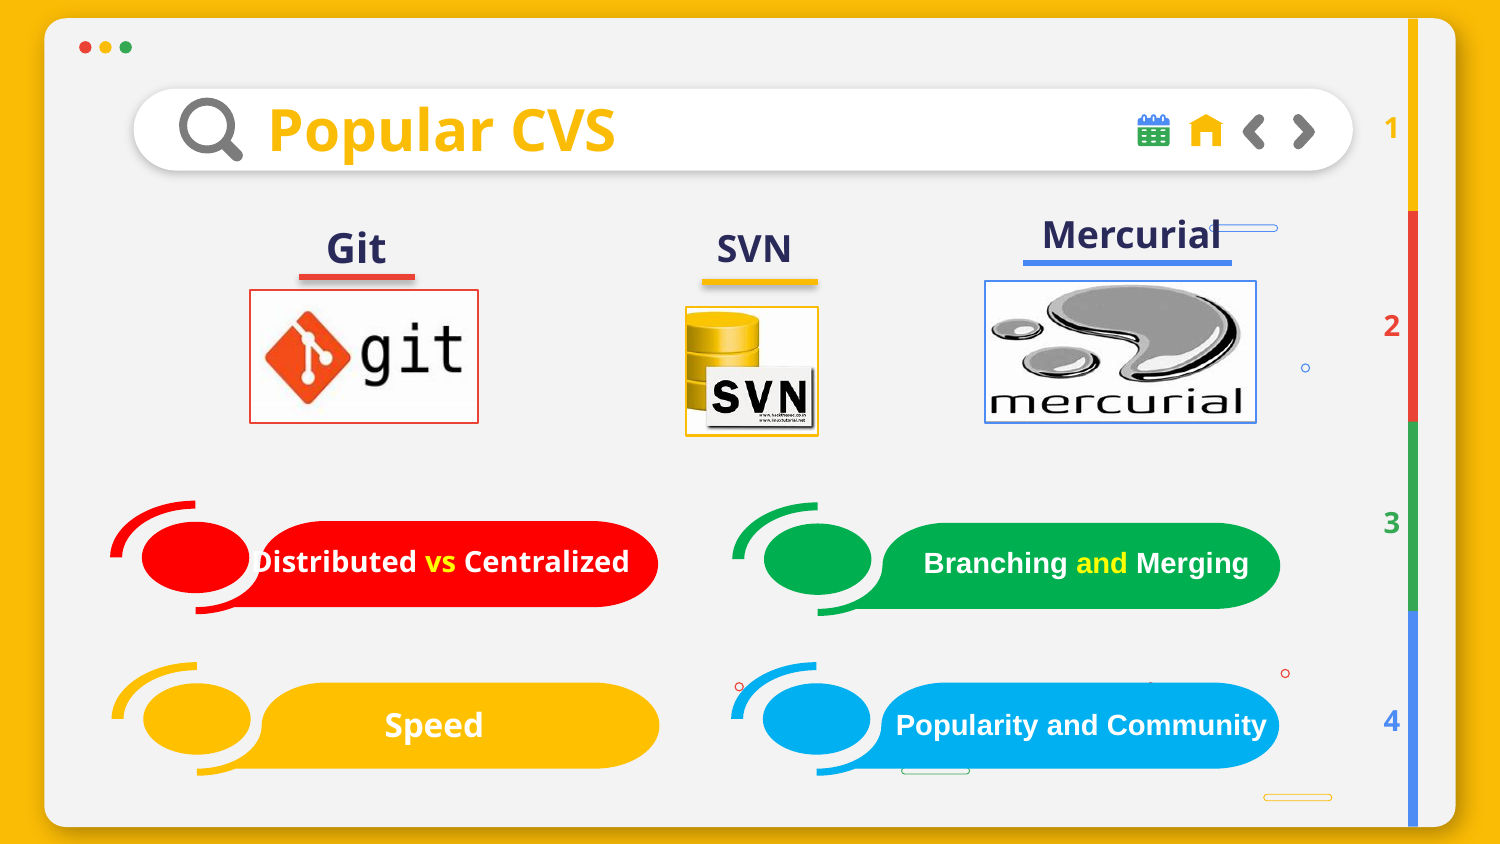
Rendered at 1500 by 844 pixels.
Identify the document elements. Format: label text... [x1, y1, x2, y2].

text_box [1242, 114, 1265, 150]
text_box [730, 661, 1280, 777]
subtitle Git [292, 212, 447, 282]
text_box [1408, 739, 1418, 827]
picture [250, 291, 478, 423]
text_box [109, 500, 659, 615]
title Popular CVS [252, 88, 1317, 168]
subtitle SVN [683, 212, 838, 282]
text_box 4 [1355, 699, 1428, 739]
text_box [1408, 18, 1418, 107]
text_box 2 [1355, 304, 1428, 344]
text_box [732, 502, 1281, 617]
picture [686, 307, 817, 435]
text_box [1408, 344, 1418, 422]
text_box [1188, 114, 1224, 147]
picture [985, 281, 1256, 422]
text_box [111, 661, 661, 777]
text_box [1408, 422, 1418, 502]
text_box 1 [1355, 107, 1428, 147]
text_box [1137, 113, 1170, 147]
text_box 3 [1355, 502, 1428, 542]
text_box [1408, 147, 1418, 211]
text_box [1293, 114, 1315, 150]
text_box [1408, 611, 1418, 699]
text_box [1408, 542, 1418, 611]
text_box [1408, 211, 1418, 304]
subtitle Mercurial [1007, 198, 1314, 268]
